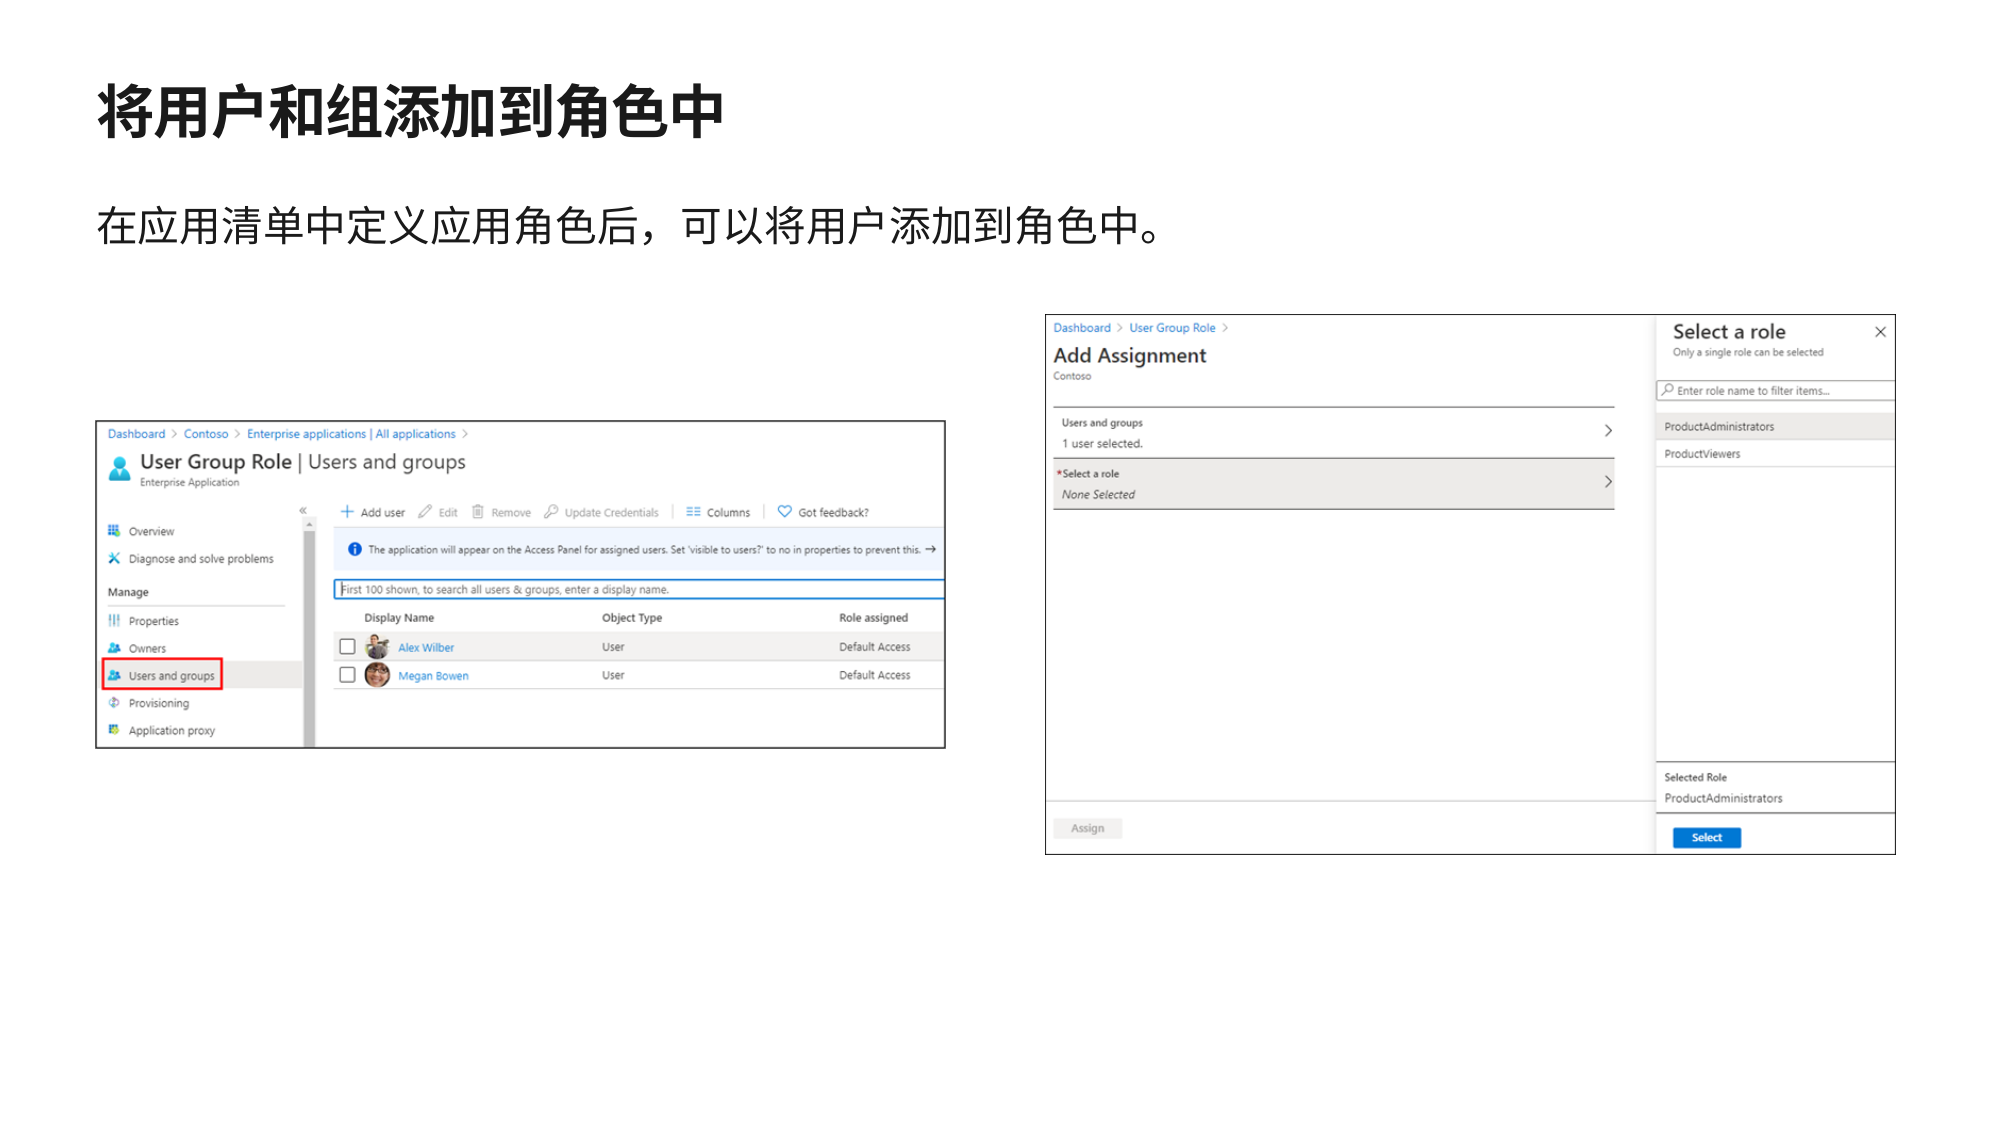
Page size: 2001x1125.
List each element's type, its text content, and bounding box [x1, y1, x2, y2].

picture [1045, 314, 1896, 855]
picture [95, 420, 947, 749]
list 在应用清单中定义应用角色后，可以将用户添加到角色中。 [95, 199, 1904, 251]
title 将用户和组添加到角色中 [96, 75, 1904, 146]
